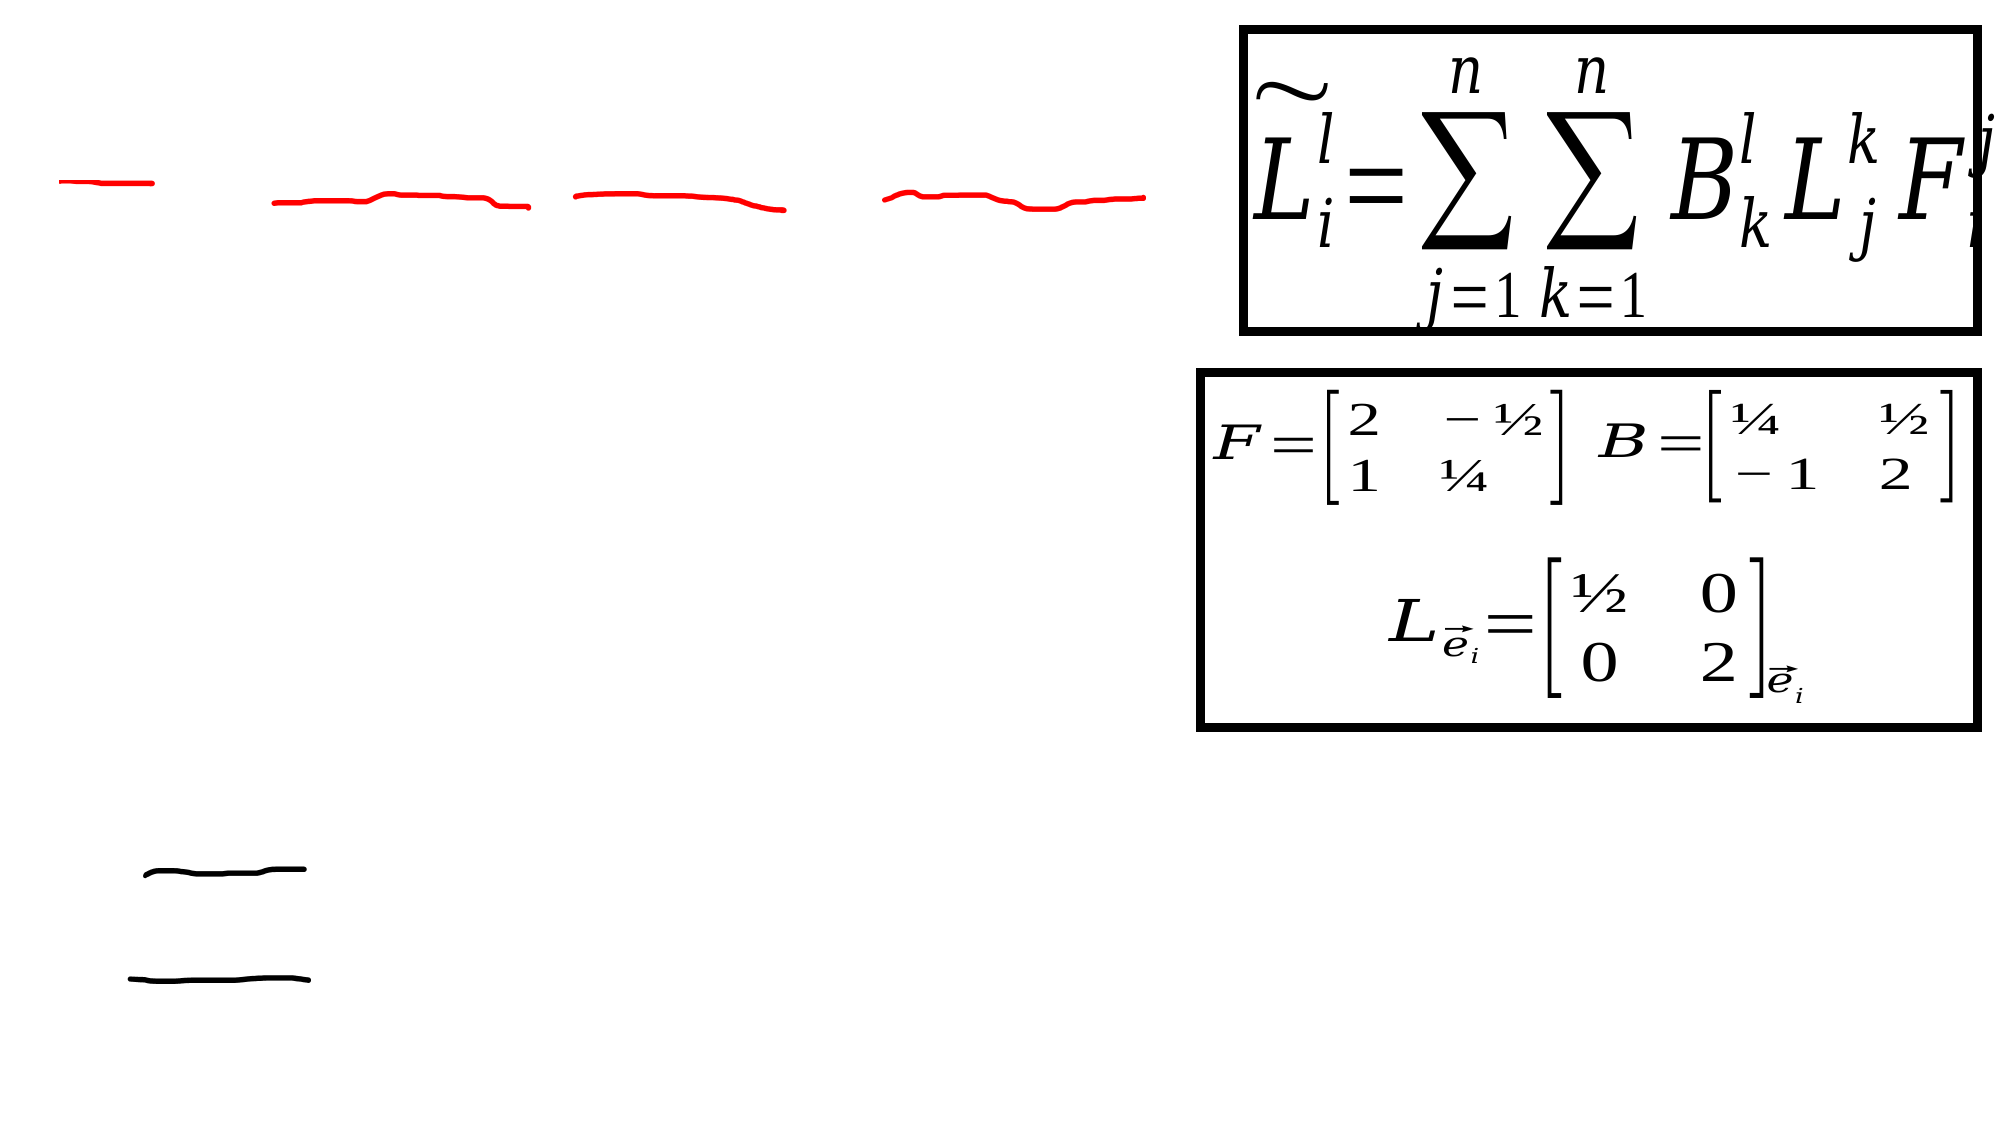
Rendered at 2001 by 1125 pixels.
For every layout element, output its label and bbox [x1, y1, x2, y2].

text_box [1243, 29, 2000, 333]
text_box [1200, 372, 1978, 728]
picture [59, 180, 1155, 993]
